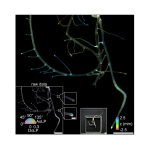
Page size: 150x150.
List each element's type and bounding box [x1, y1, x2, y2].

text_box [0, 0, 150, 150]
